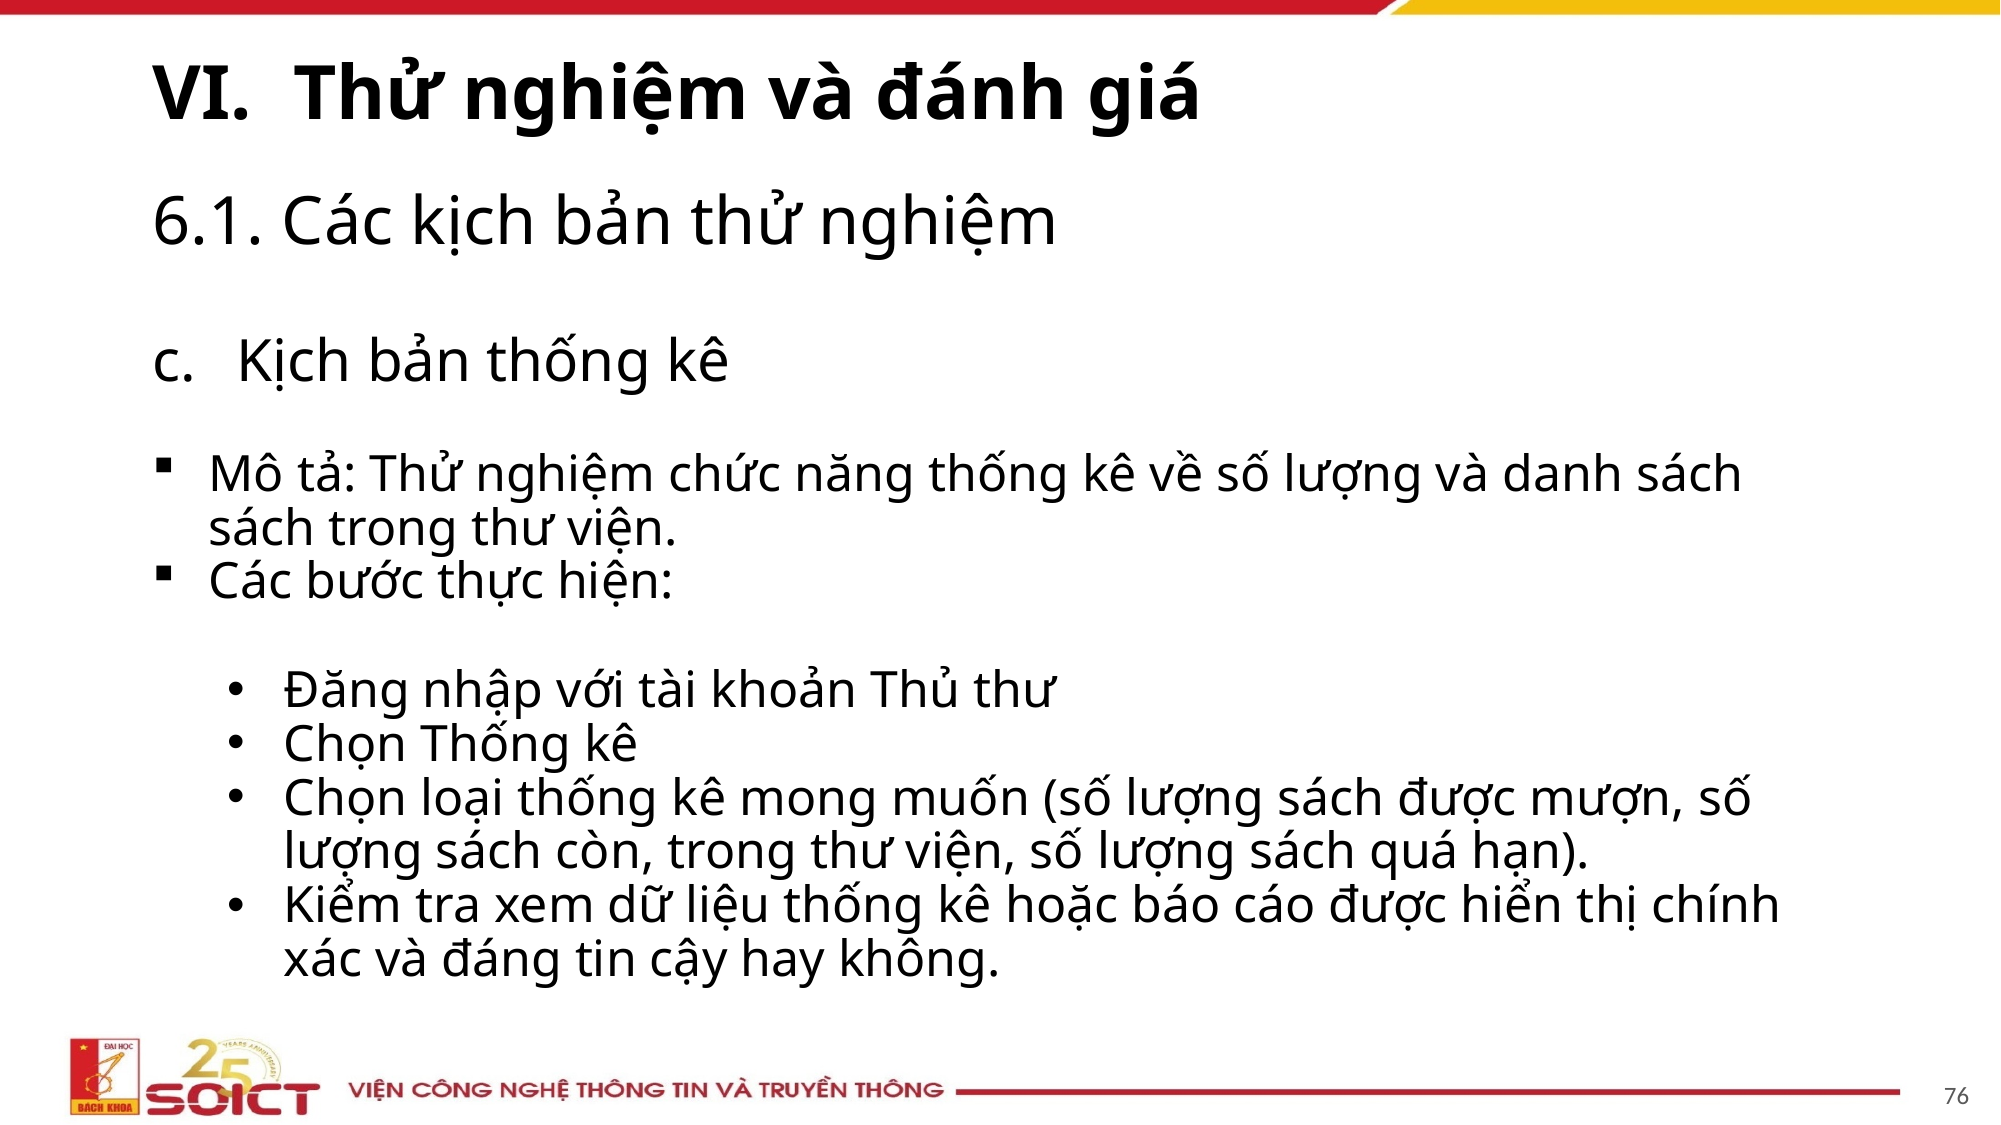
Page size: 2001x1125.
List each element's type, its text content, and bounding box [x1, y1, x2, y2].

list 6.1. Các kịch bản thử nghiệm Kịch bản thống kê Mô tả: Thử nghiệm chức năng thống kê về số lượng và danh sách sách trong thư viện. Các bước thực hiện: Đăng nhập với tài khoản Thủ thư Chọn Thống kê Chọn loại thống kê mong muốn (số lượng sách được mượn, số lượng sách còn, trong thư viện, số lượng sách quá hạn). Kiểm tra xem dữ liệu thống kê hoặc báo cáo được hiển thị chính xác và đáng tin cậy hay không. [137, 179, 1863, 997]
picture [0, 0, 2001, 1125]
slide_number 76 [1734, 1065, 1985, 1125]
title Thử nghiệm và đánh giá [137, 24, 1863, 155]
